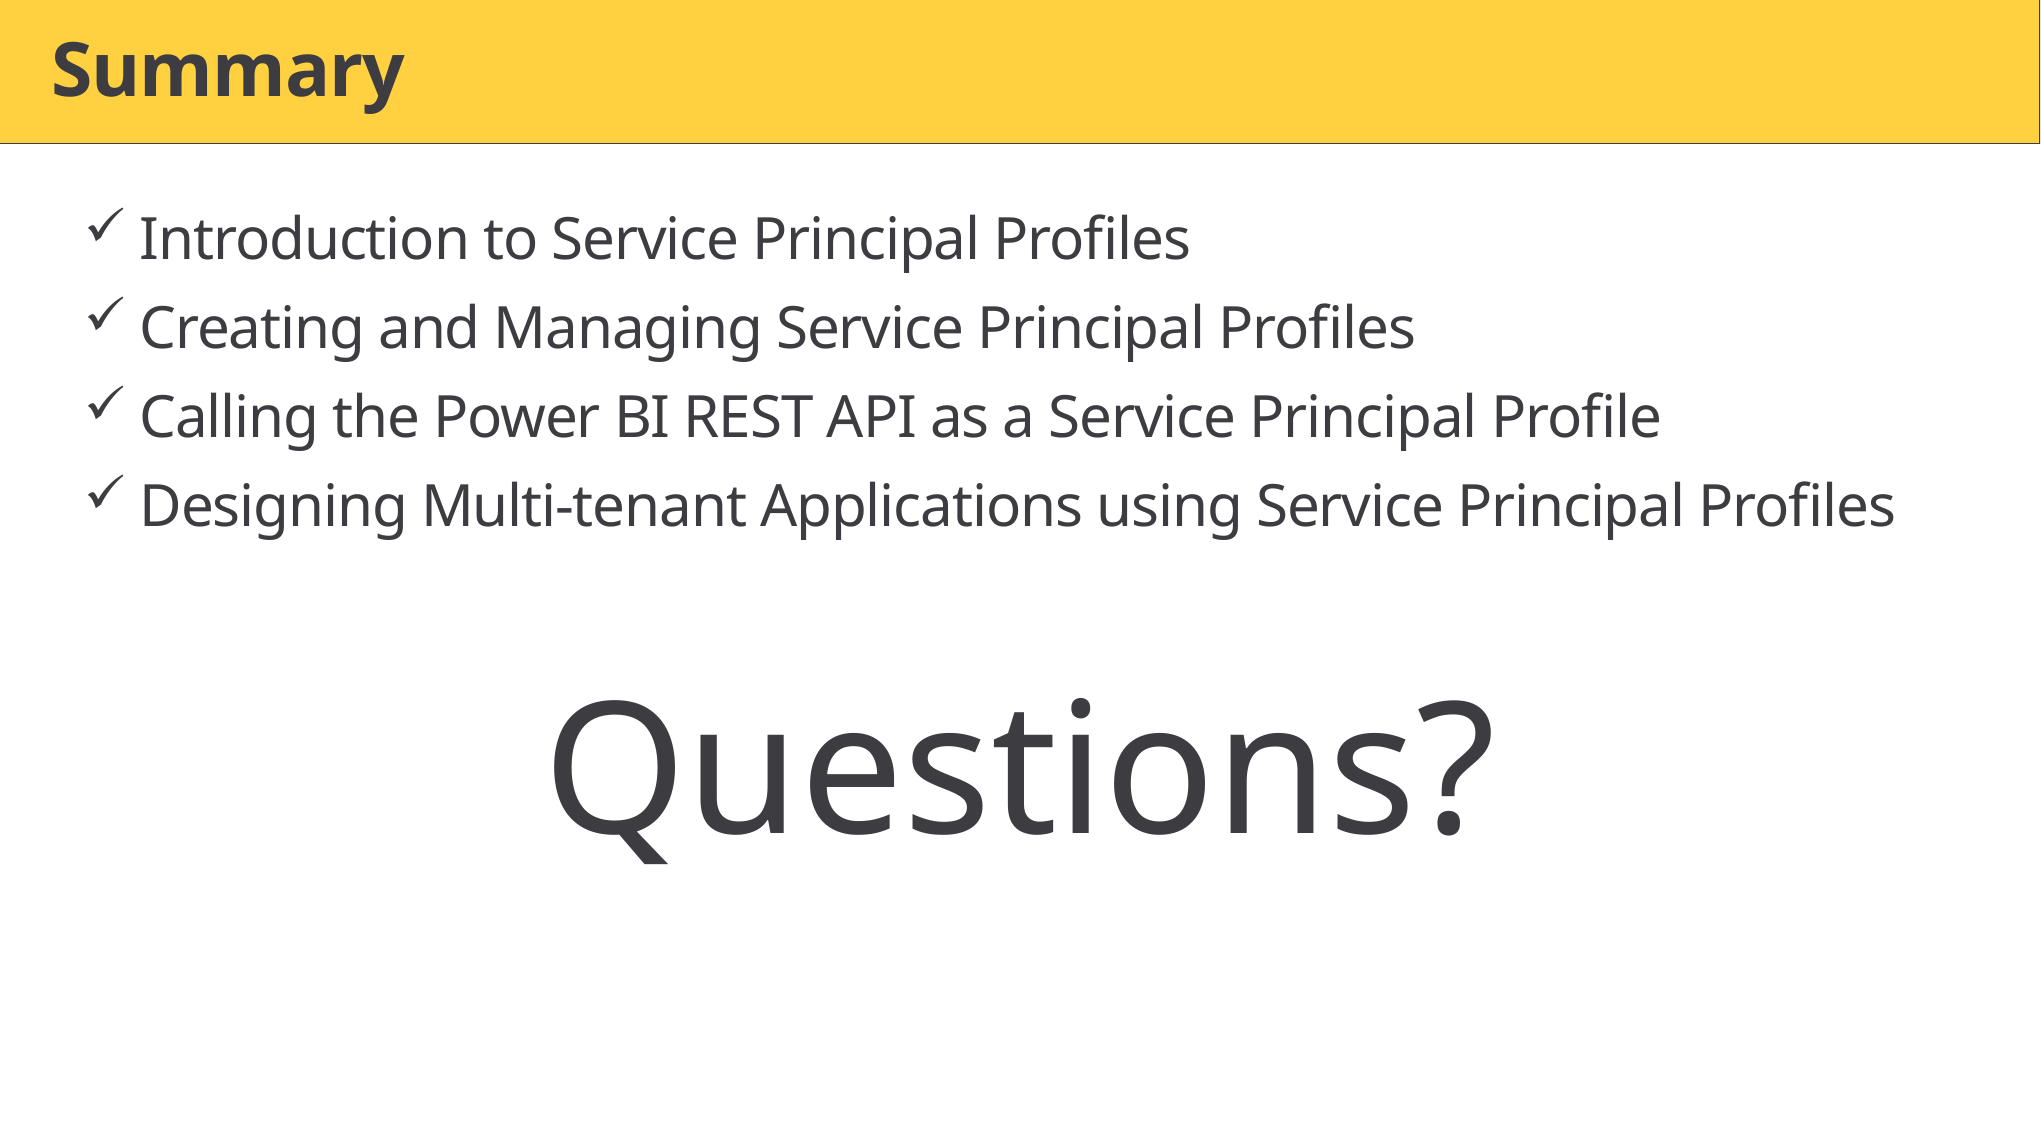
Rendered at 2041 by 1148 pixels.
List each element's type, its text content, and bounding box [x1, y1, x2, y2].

list Introduction to Service Principal Profiles Creating and Managing Service Principal Profiles Calling the Power BI REST API as a Service Principal Profile Designing Multi-tenant Applications using Service Principal Profiles [83, 201, 1988, 541]
title Summary [51, 31, 1988, 113]
text_box Questions? [0, 651, 2041, 898]
